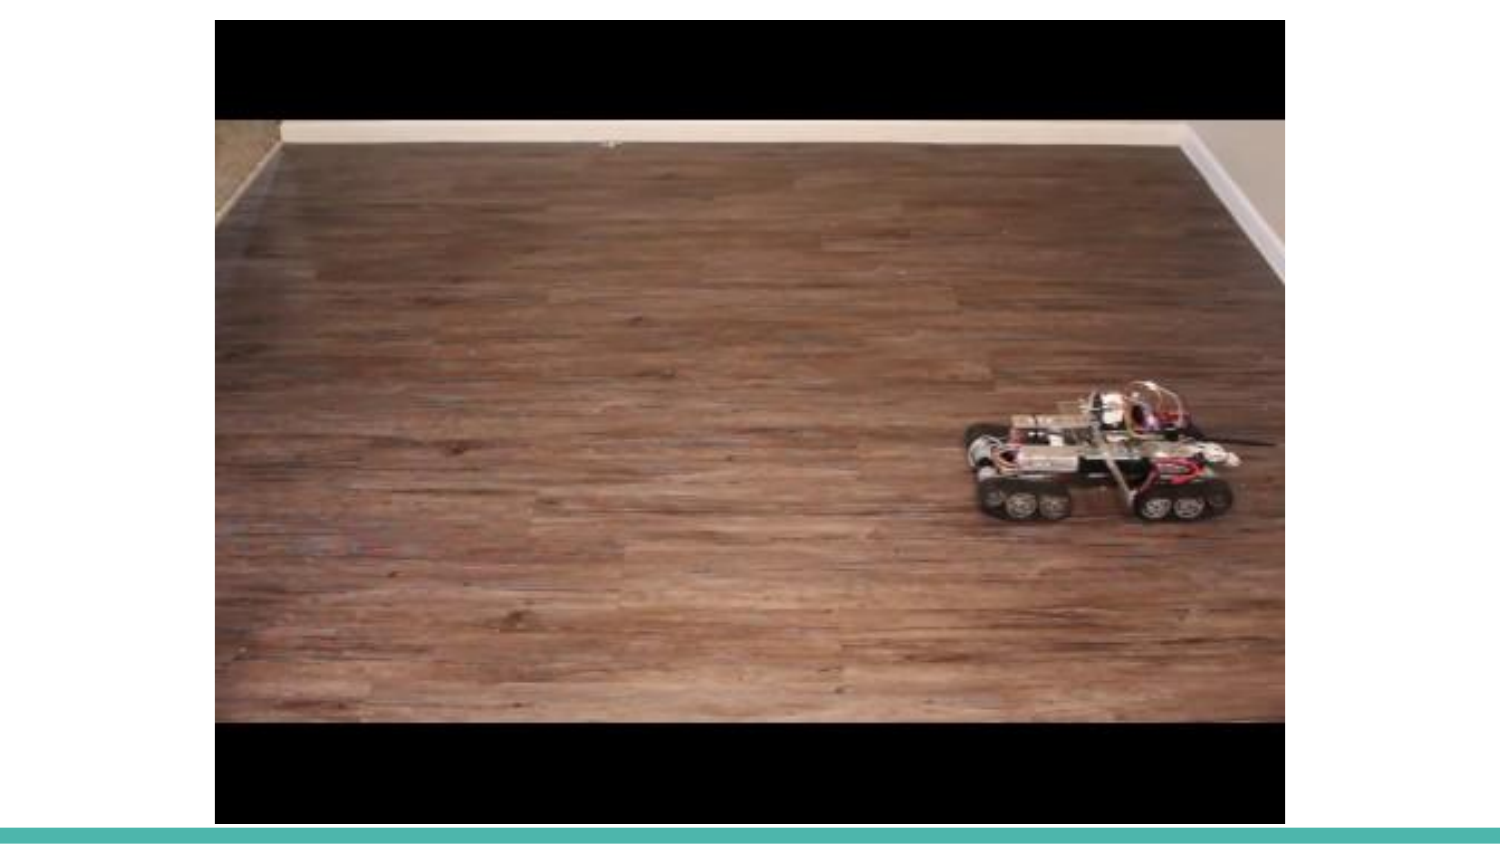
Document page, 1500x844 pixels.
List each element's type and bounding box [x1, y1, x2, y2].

text_box [214, 20, 1286, 824]
